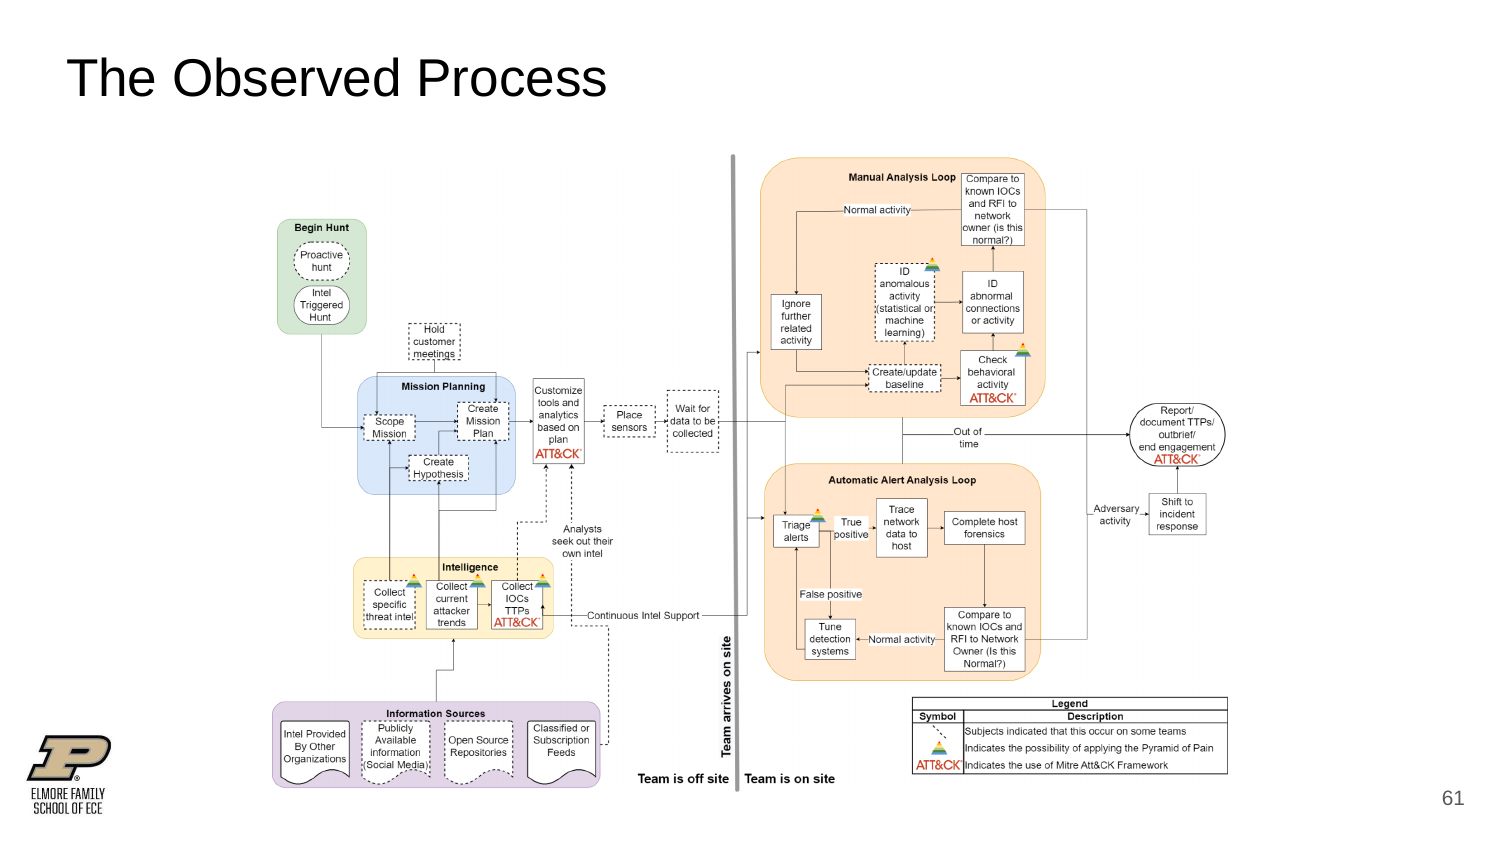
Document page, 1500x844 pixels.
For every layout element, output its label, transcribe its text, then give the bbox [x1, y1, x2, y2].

slide_number ‹#› [1389, 764, 1480, 830]
picture [272, 153, 1228, 793]
picture [12, 719, 124, 832]
title The Observed Process [51, 28, 1449, 123]
